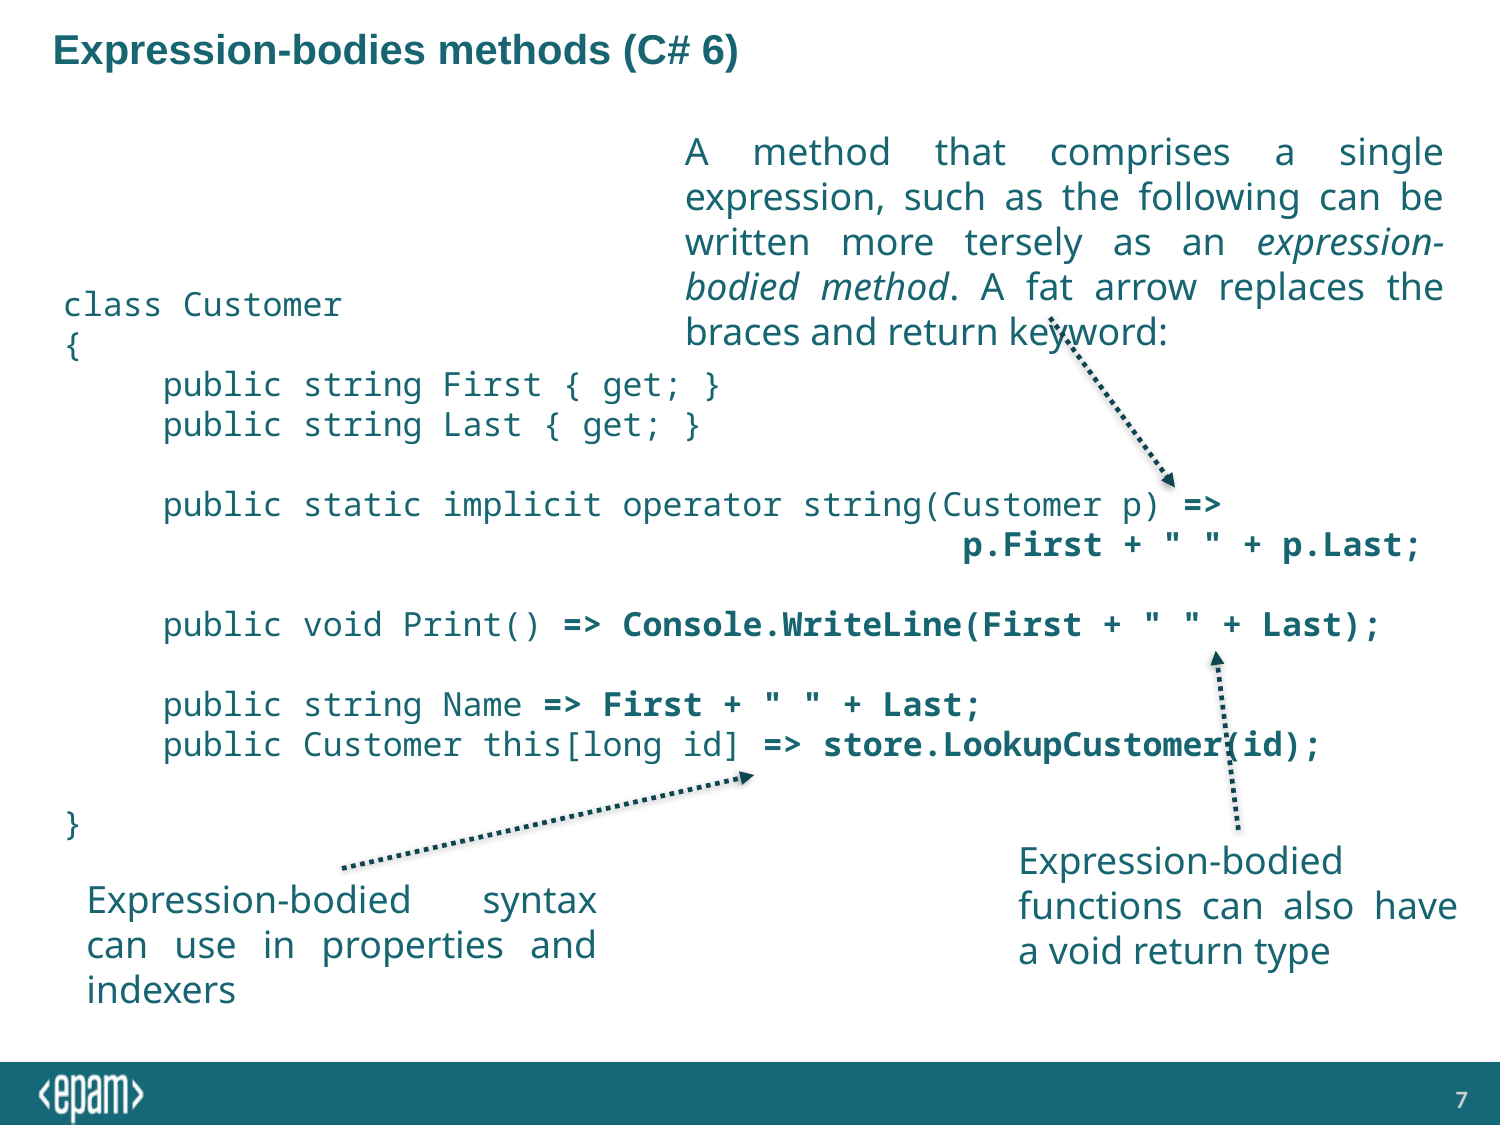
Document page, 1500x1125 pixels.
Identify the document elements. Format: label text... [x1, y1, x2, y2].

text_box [341, 774, 755, 869]
text_box Expression-bodied syntax can use in properties and indexers [71, 991, 613, 1019]
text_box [47, 120, 1474, 982]
picture [38, 1074, 144, 1125]
title Expression-bodies methods (C# 6) [0, 0, 1500, 95]
